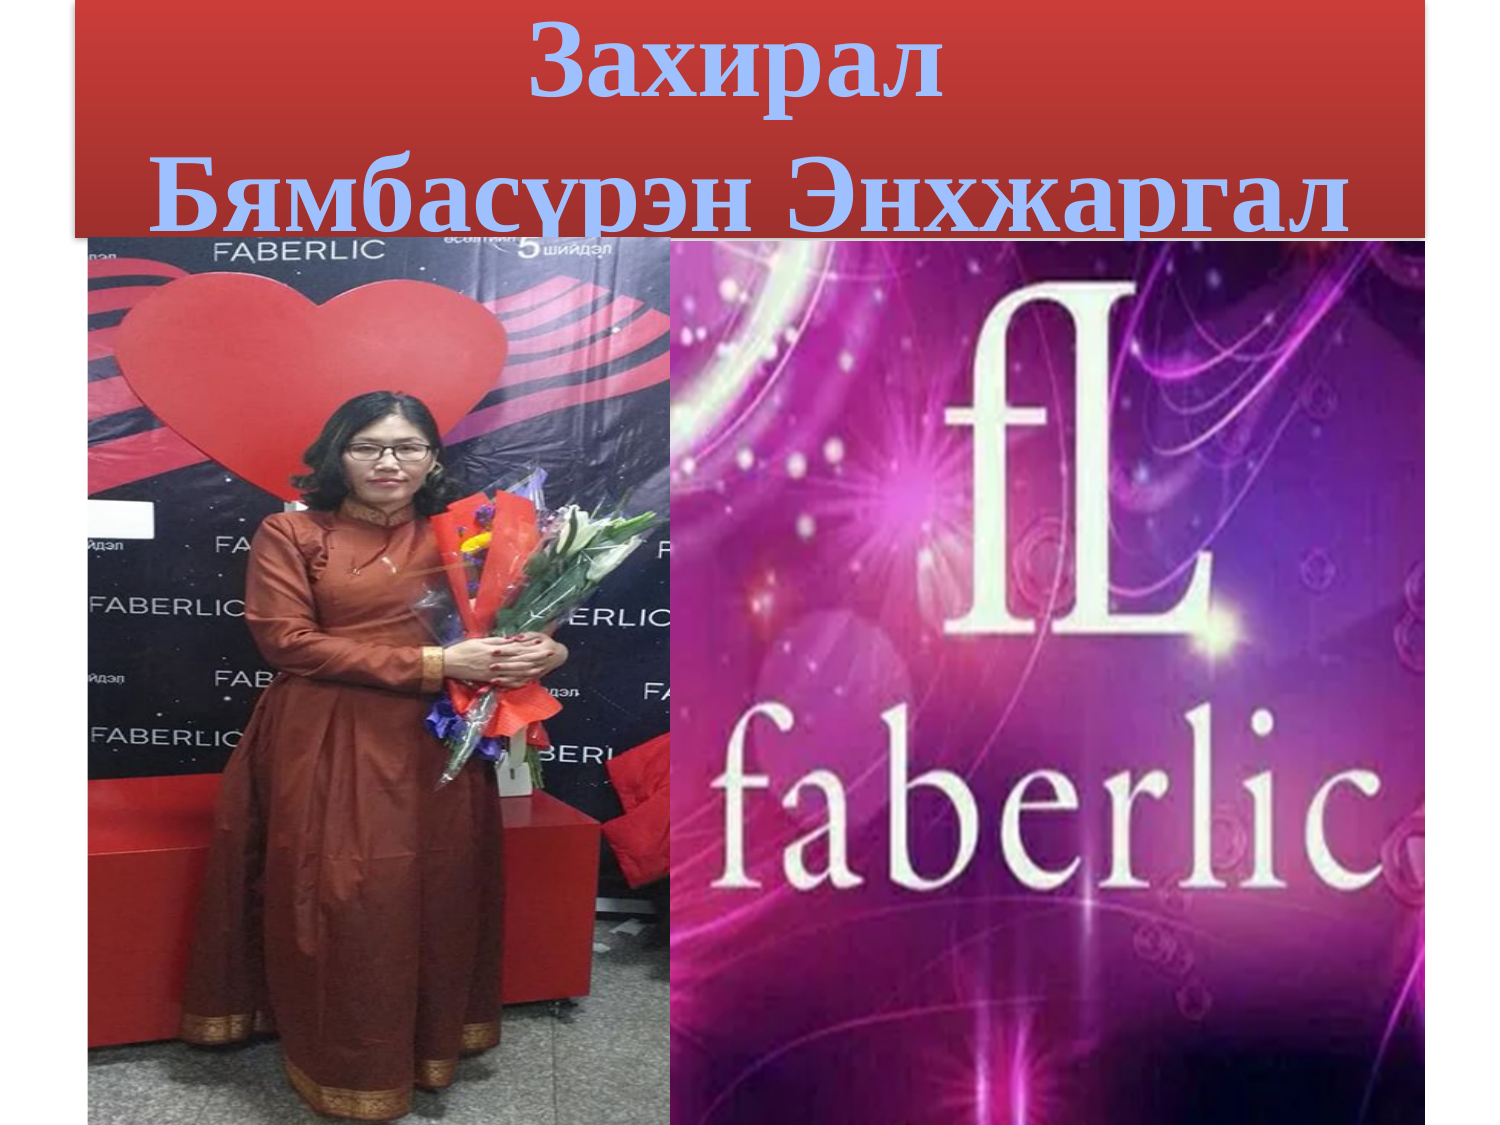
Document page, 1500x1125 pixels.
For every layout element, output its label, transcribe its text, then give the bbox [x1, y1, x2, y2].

picture [87, 237, 671, 1125]
title Захирал Бямбасүрэн Энхжаргал [75, 0, 1425, 238]
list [670, 241, 1426, 1125]
